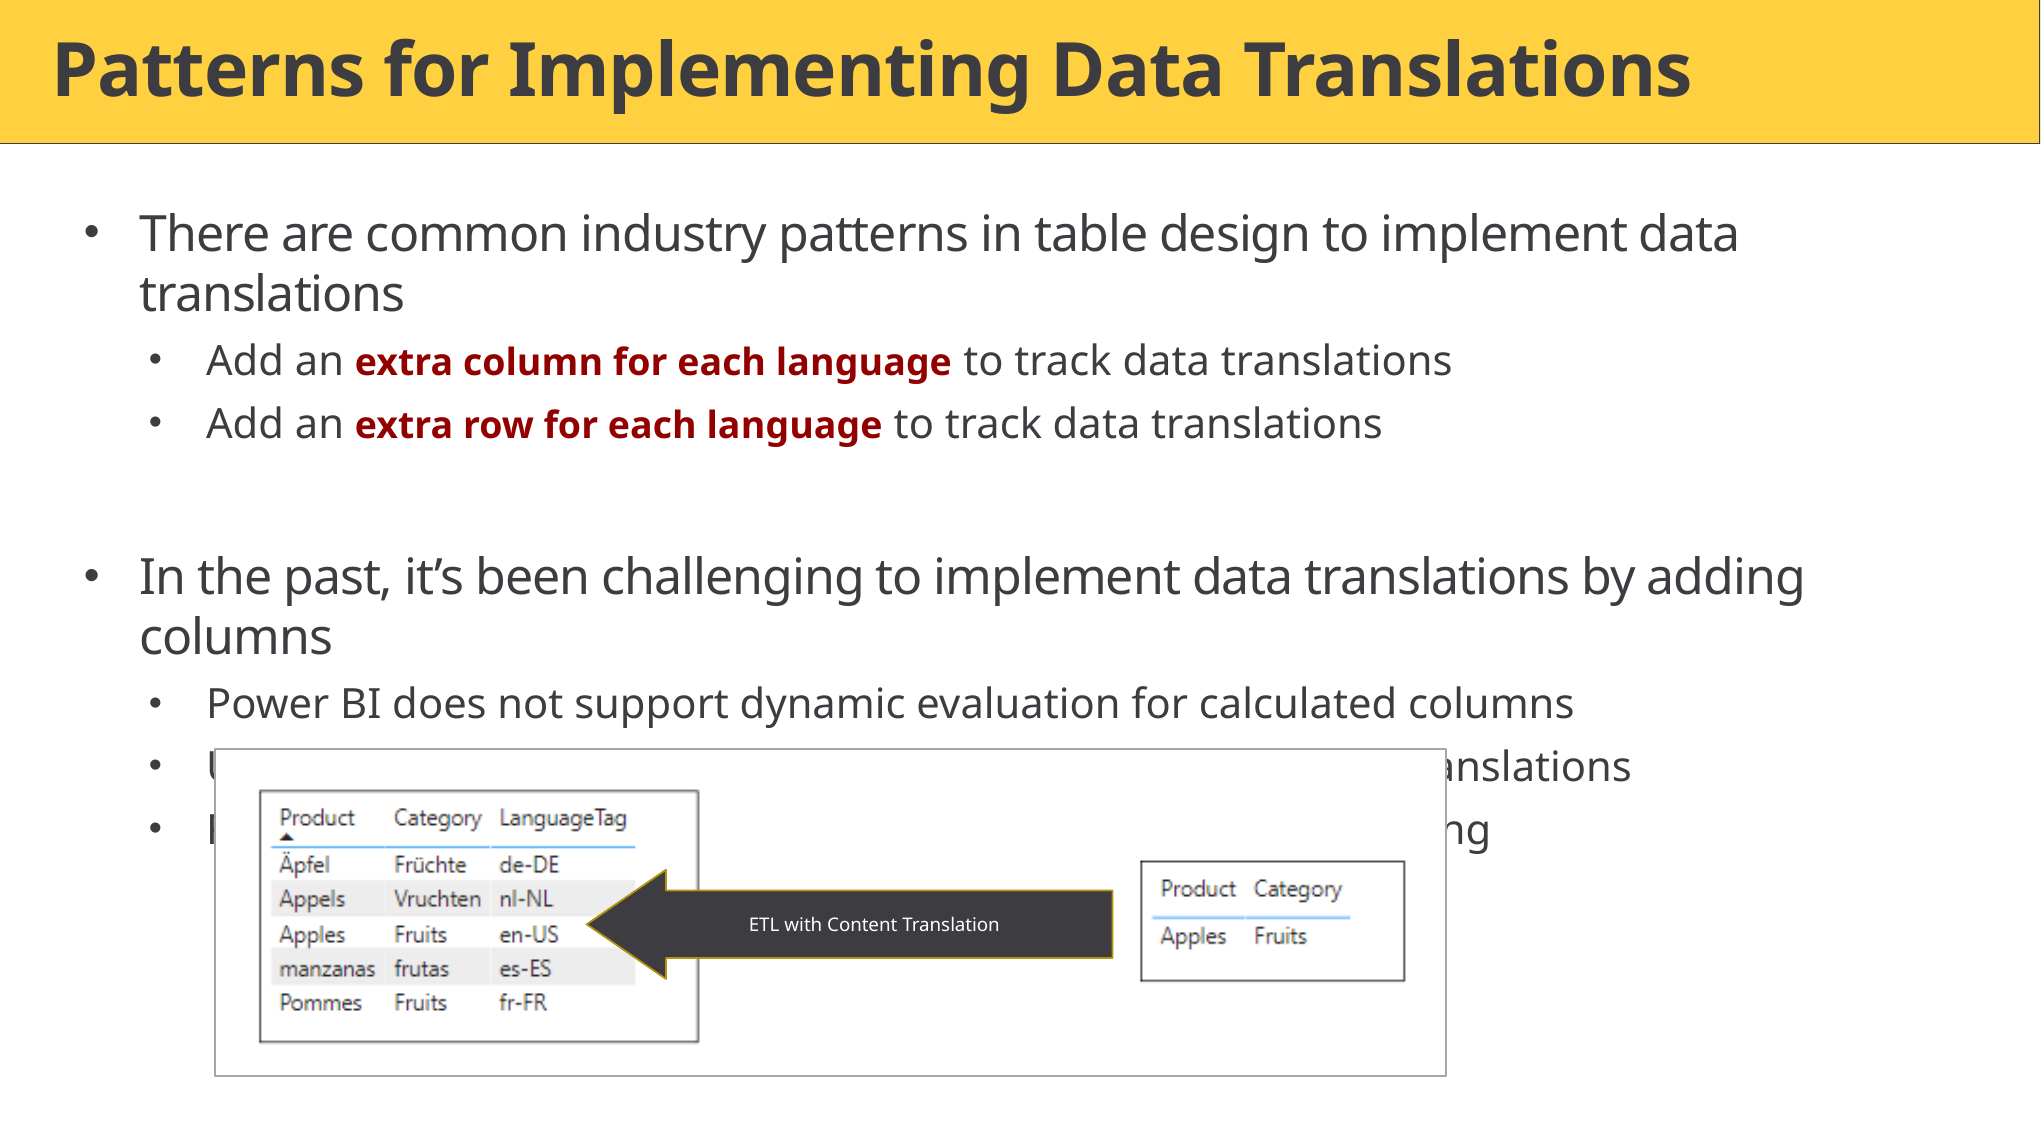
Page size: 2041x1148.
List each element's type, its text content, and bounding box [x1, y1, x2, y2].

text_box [214, 748, 1447, 1077]
list There are common industry patterns in table design to implement data translations Add an extra column for each language to track data translations Add an extra row for each language to track data translations In the past, it’s been challenging to implement data translations by adding columns Power BI does not support dynamic evaluation for calculated columns Using row replication is was the best way to implement data translations Row replication strategy based on row-per-language with filtering [83, 201, 1988, 721]
title Patterns for Implementing Data Translations [51, 31, 1988, 113]
